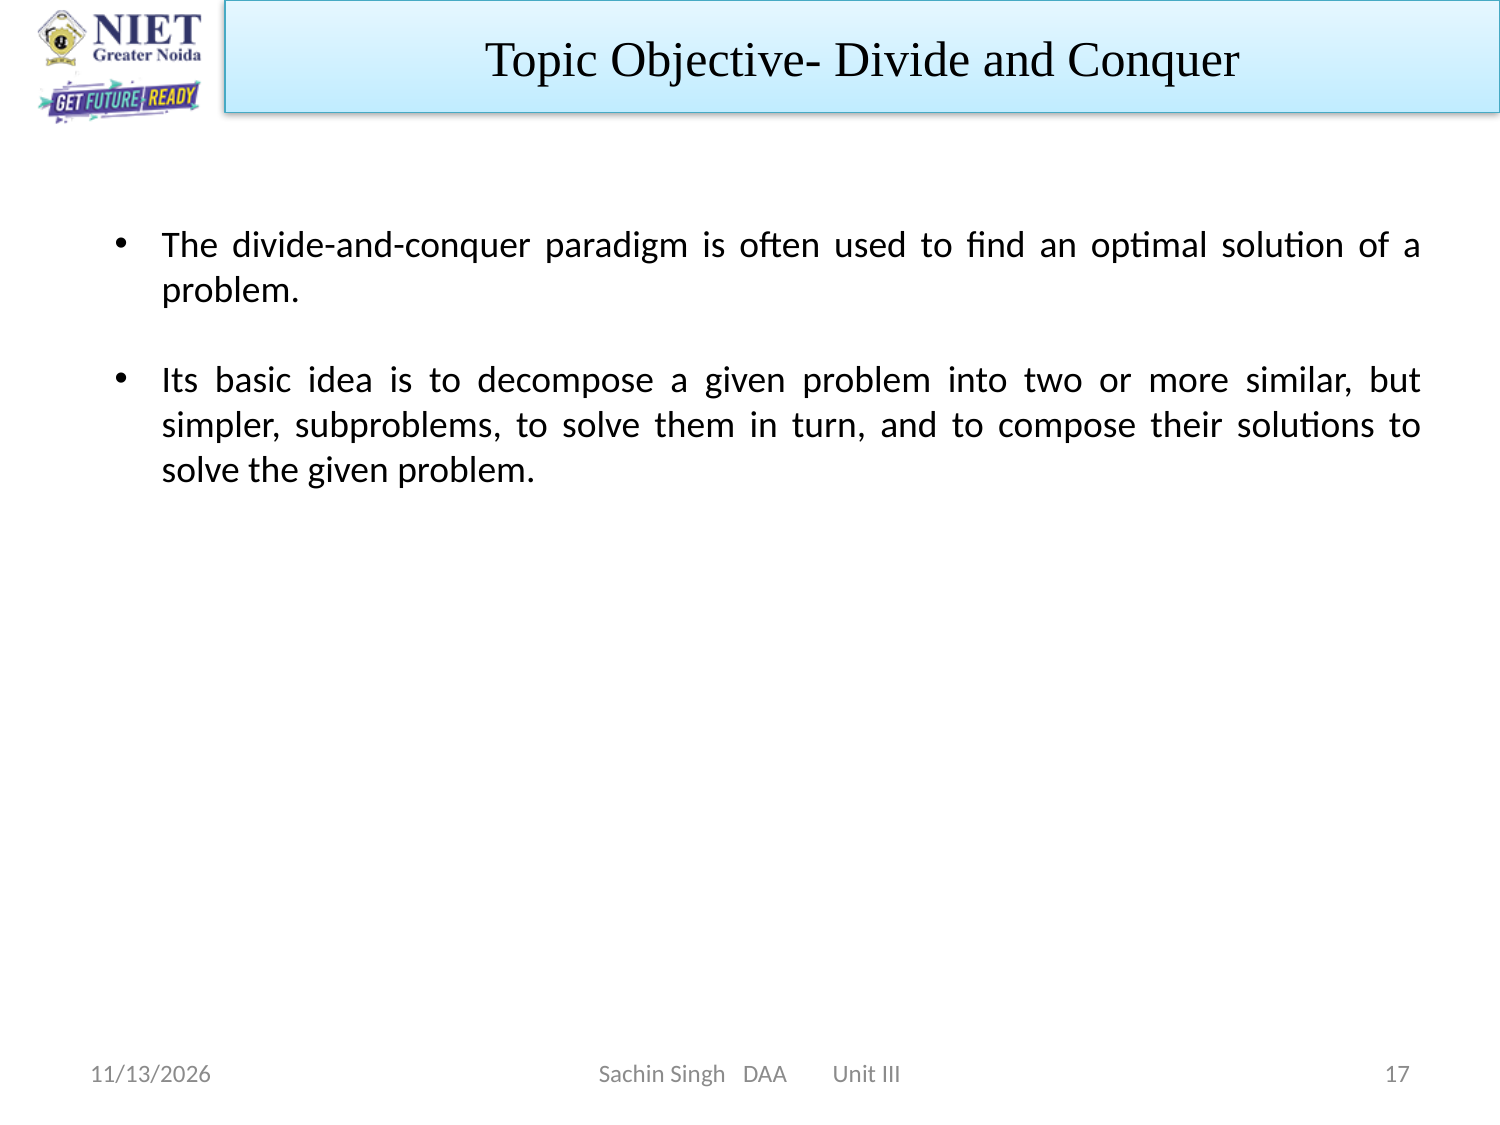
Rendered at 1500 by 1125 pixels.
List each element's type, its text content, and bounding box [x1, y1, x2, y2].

picture [0, 0, 238, 135]
footer Sachin Singh DAA Unit III [512, 1042, 988, 1103]
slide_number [75, 1042, 425, 1103]
text_box The divide-and-conquer paradigm is often used to find an optimal solution of a problem. Its basic idea is to decompose a given problem into two or more similar, but simpler, subproblems, to solve them in turn, and to compose their solutions to solve the given problem. [99, 212, 1438, 498]
slide_number 17 [1074, 1042, 1425, 1103]
text_box Topic Objective- Divide and Conquer [238, 0, 1500, 113]
